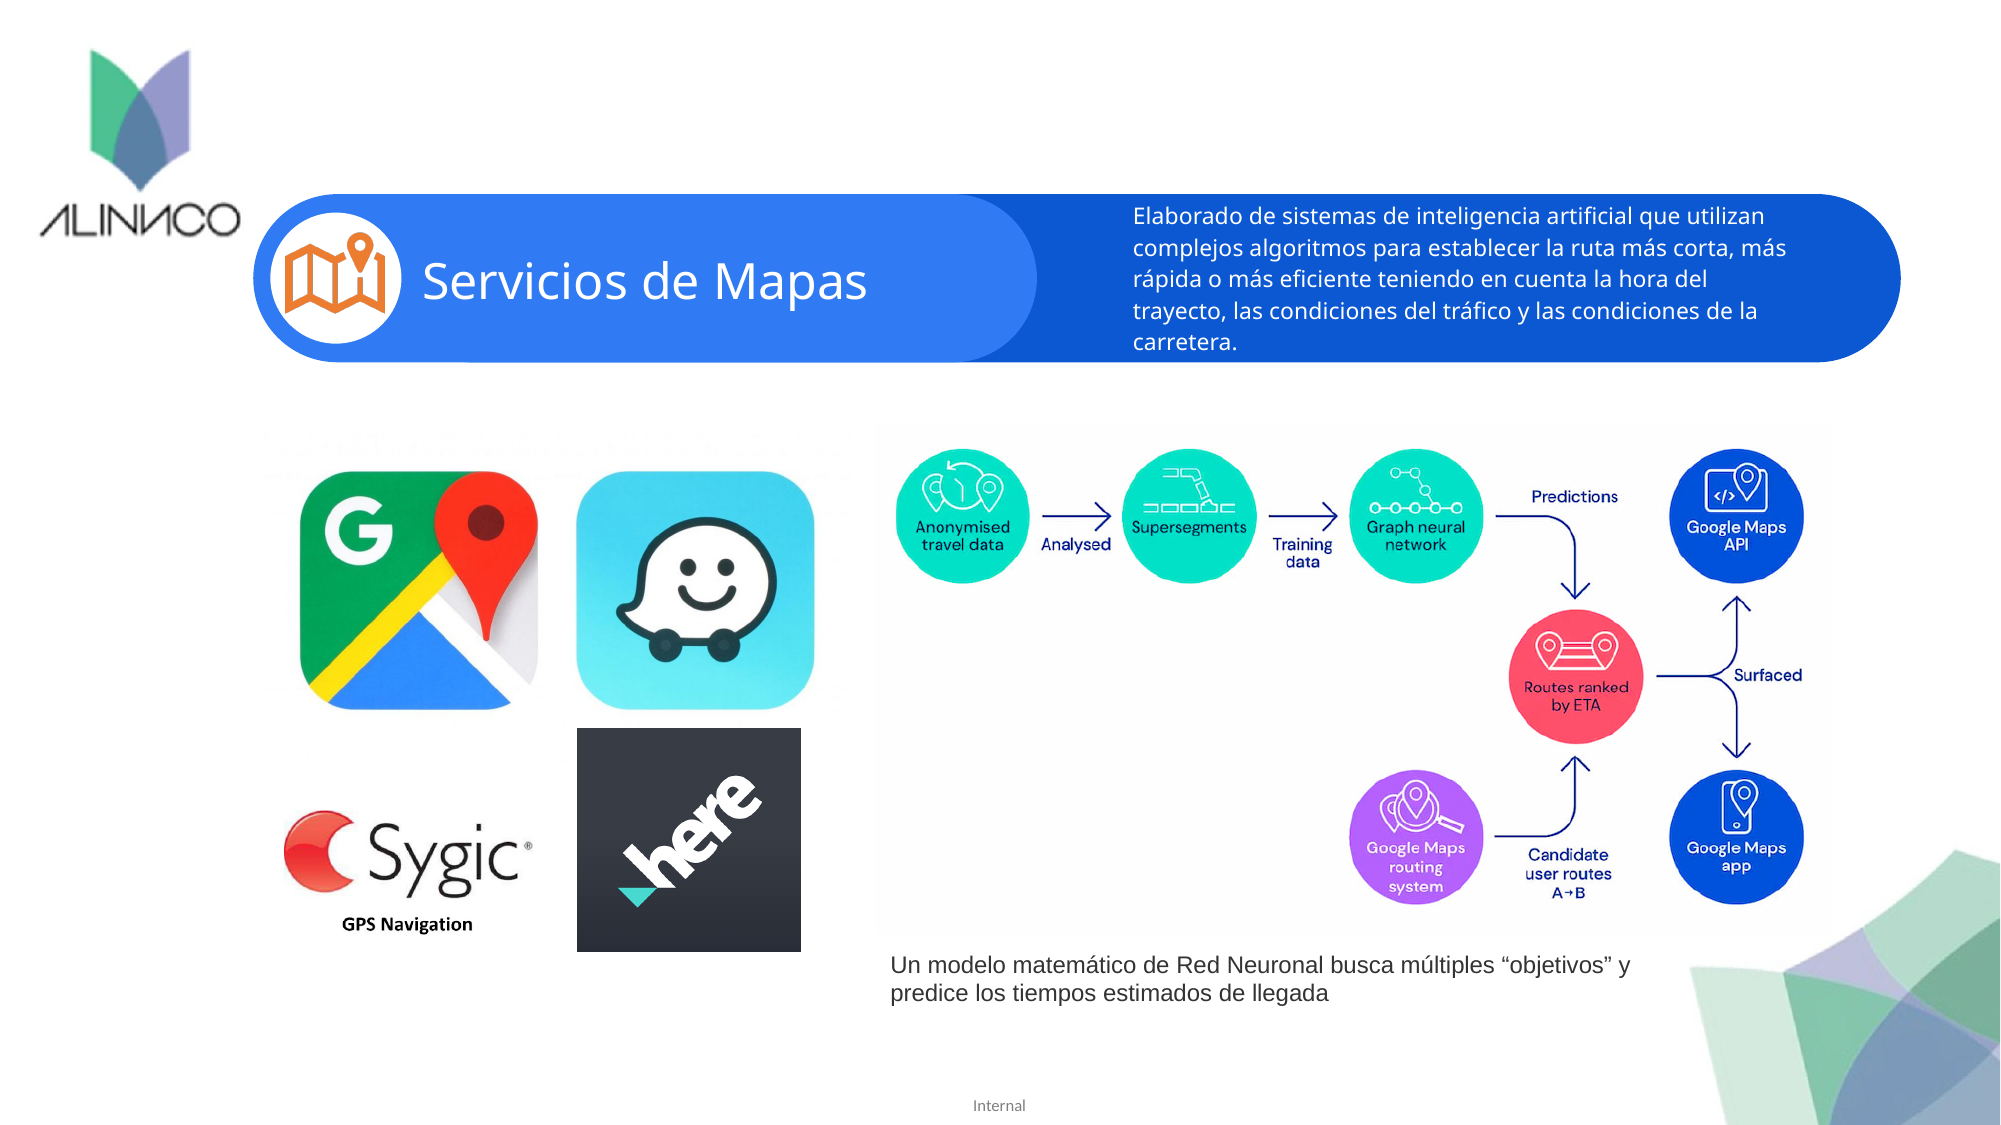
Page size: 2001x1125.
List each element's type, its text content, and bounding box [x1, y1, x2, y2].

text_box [252, 193, 1902, 363]
picture [0, 0, 2001, 1125]
text_box Un modelo matemático de Red Neuronal busca múltiples “objetivos” y predice los tiempos estimados de llegada [875, 942, 1705, 1022]
